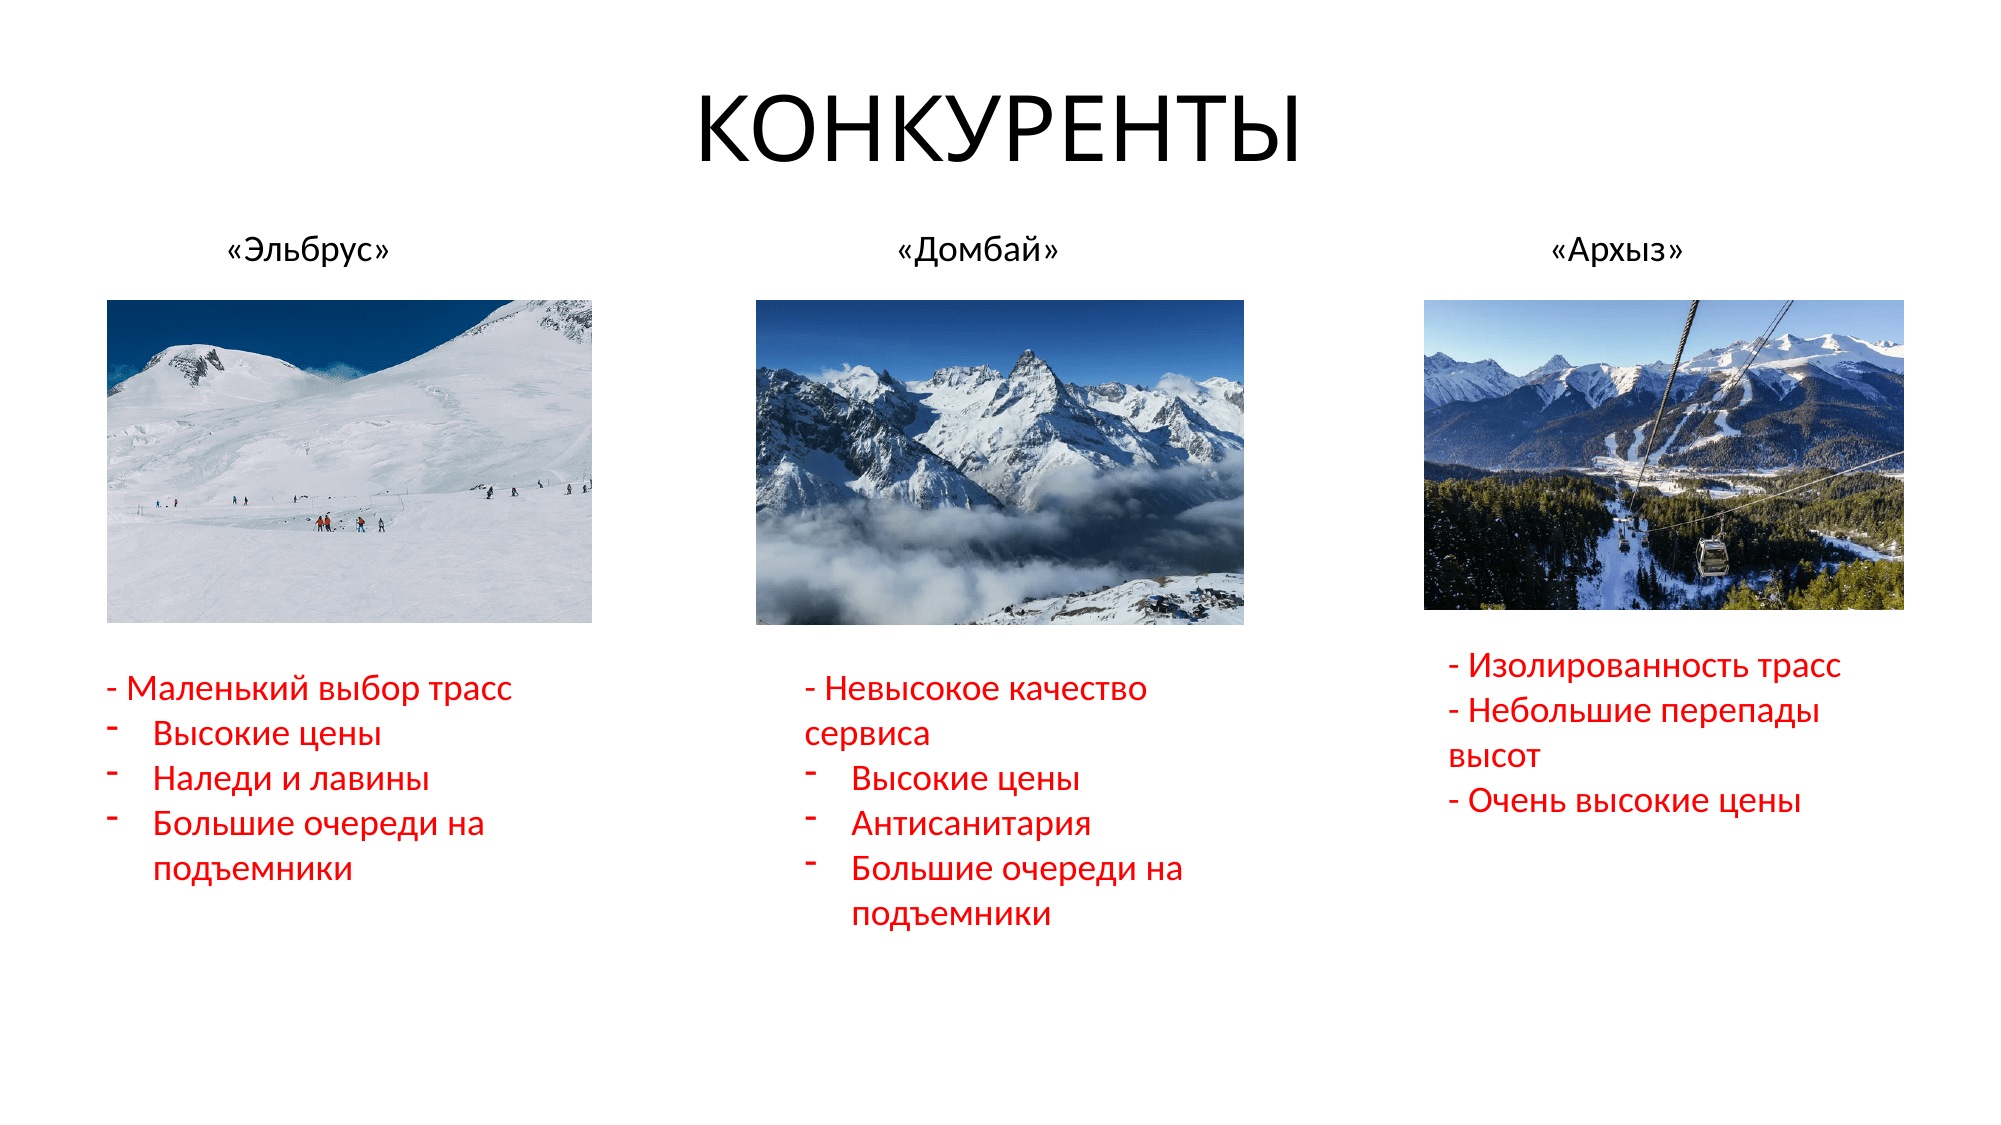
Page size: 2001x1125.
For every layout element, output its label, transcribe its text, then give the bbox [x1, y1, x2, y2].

title КОНКУРЕНТЫ [137, 22, 1863, 241]
text_box - Изолированность трасс - Небольшие перепады высот - Очень высокие цены [1433, 633, 1931, 873]
text_box «Архыз» [1533, 216, 1701, 277]
text_box - Маленький выбор трасс Высокие цены Наледи и лавины Большие очереди на подъемники [91, 655, 592, 941]
picture [107, 300, 592, 624]
text_box «Эльбрус» [209, 216, 407, 277]
picture [756, 300, 1244, 626]
picture [1424, 300, 1904, 610]
text_box «Домбай» [880, 216, 1076, 277]
text_box - Невысокое качество сервиса Высокие цены Антисанитария Большие очереди на подъемники [789, 655, 1288, 986]
